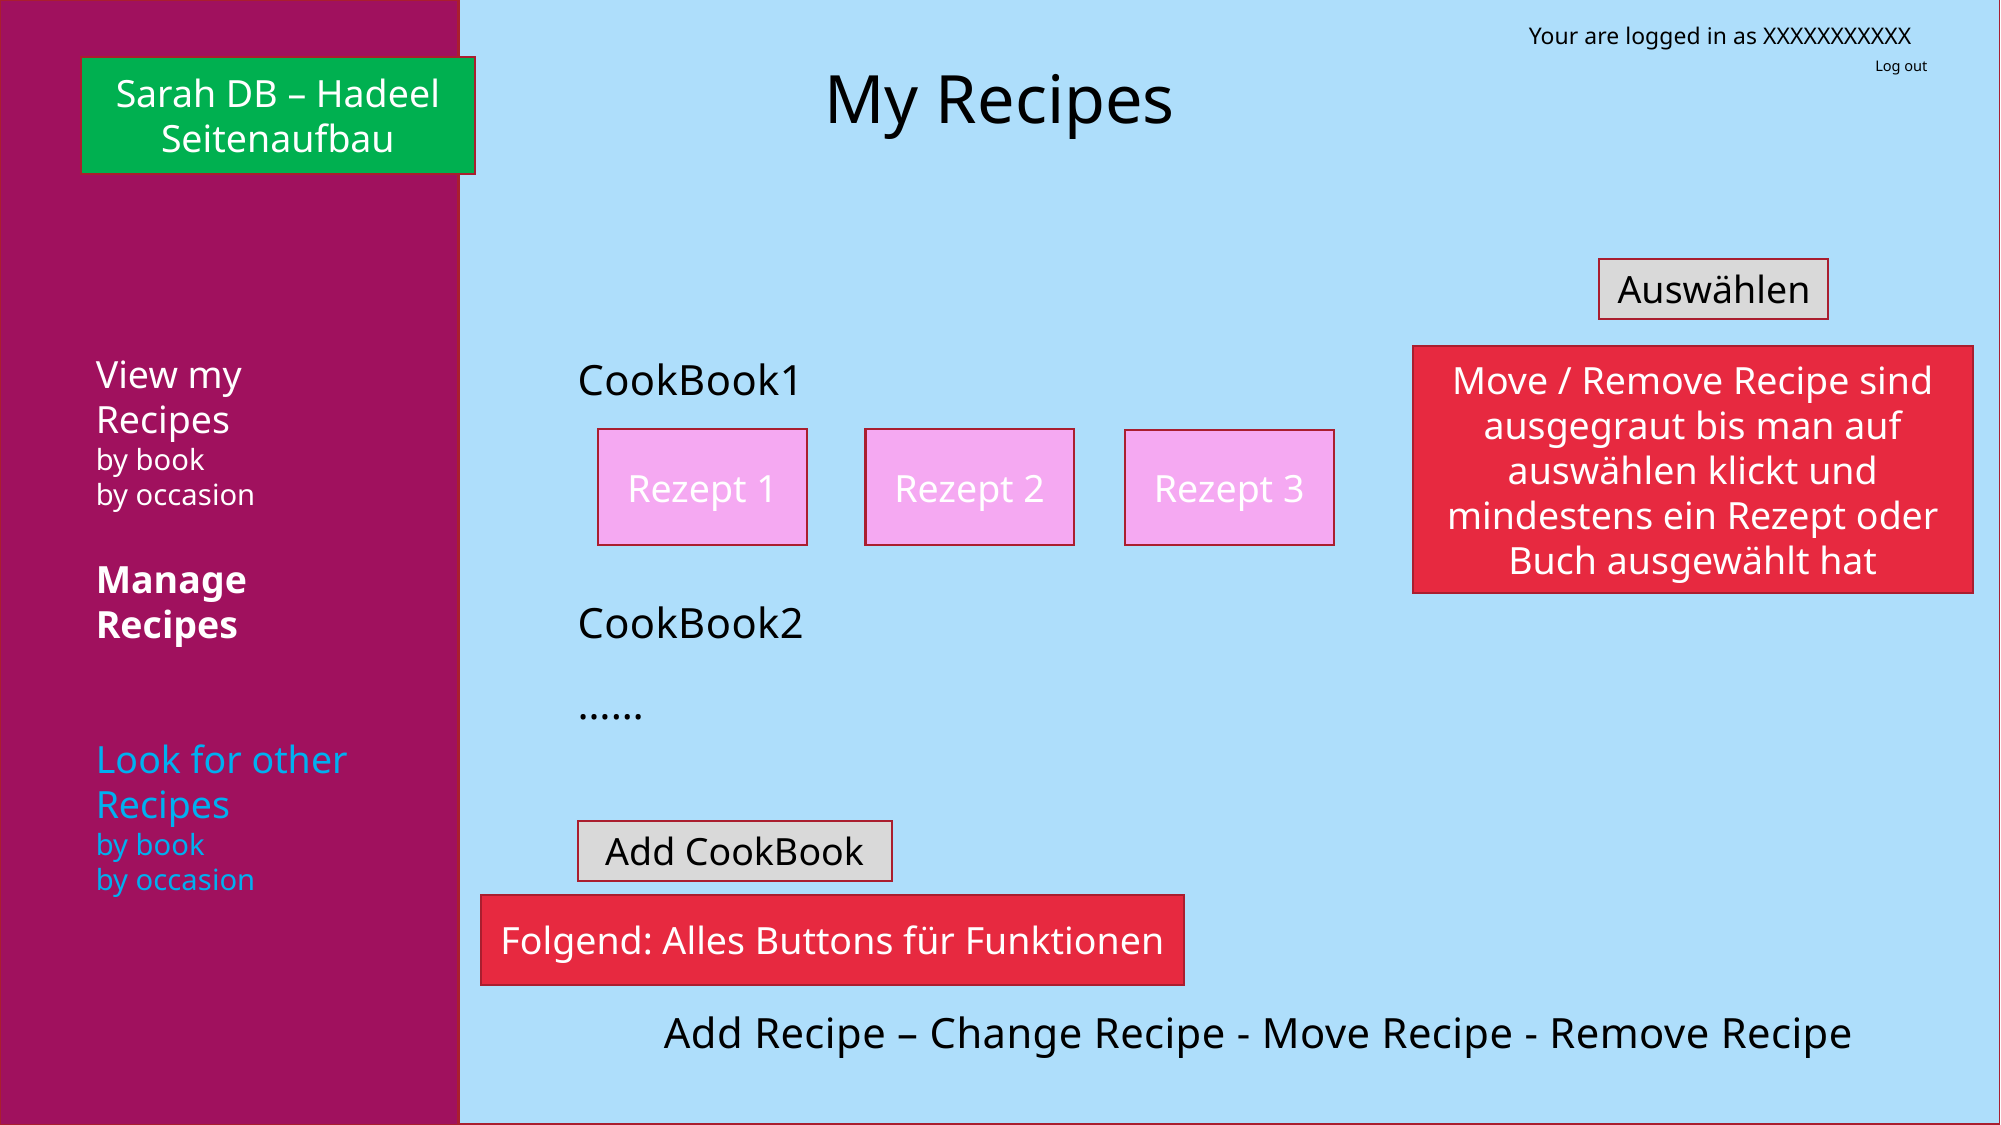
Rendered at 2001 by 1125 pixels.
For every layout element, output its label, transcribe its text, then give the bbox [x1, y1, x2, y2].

text_box Log out [1516, 49, 1943, 82]
text_box Rezept 1 [597, 428, 808, 546]
text_box Add CookBook [577, 820, 893, 882]
text_box Your are logged in as XXXXXXXXXXX [1514, 13, 1940, 56]
text_box Sarah DB – Hadeel Seitenaufbau [80, 56, 476, 175]
text_box Rezept 3 [1124, 429, 1335, 546]
text_box [460, 0, 2000, 1125]
text_box [0, 0, 460, 1125]
text_box CookBook1 CookBook2 …… [577, 343, 1899, 874]
title My Recipes [120, 56, 1880, 300]
text_box Auswählen [1598, 258, 1829, 320]
text_box Move / Remove Recipe sind ausgegraut bis man auf auswählen klickt und mindestens ein Rezept oder Buch ausgewählt hat [1412, 345, 1974, 594]
list Add Recipe – Change Recipe - Move Recipe - Remove Recipe [598, 996, 1920, 1069]
text_box Folgend: Alles Buttons für Funktionen [480, 894, 1185, 986]
text_box View my Recipes by book by occasion Manage Recipes Look for other Recipes by book by occasion [81, 343, 400, 949]
text_box Rezept 2 [864, 428, 1075, 546]
